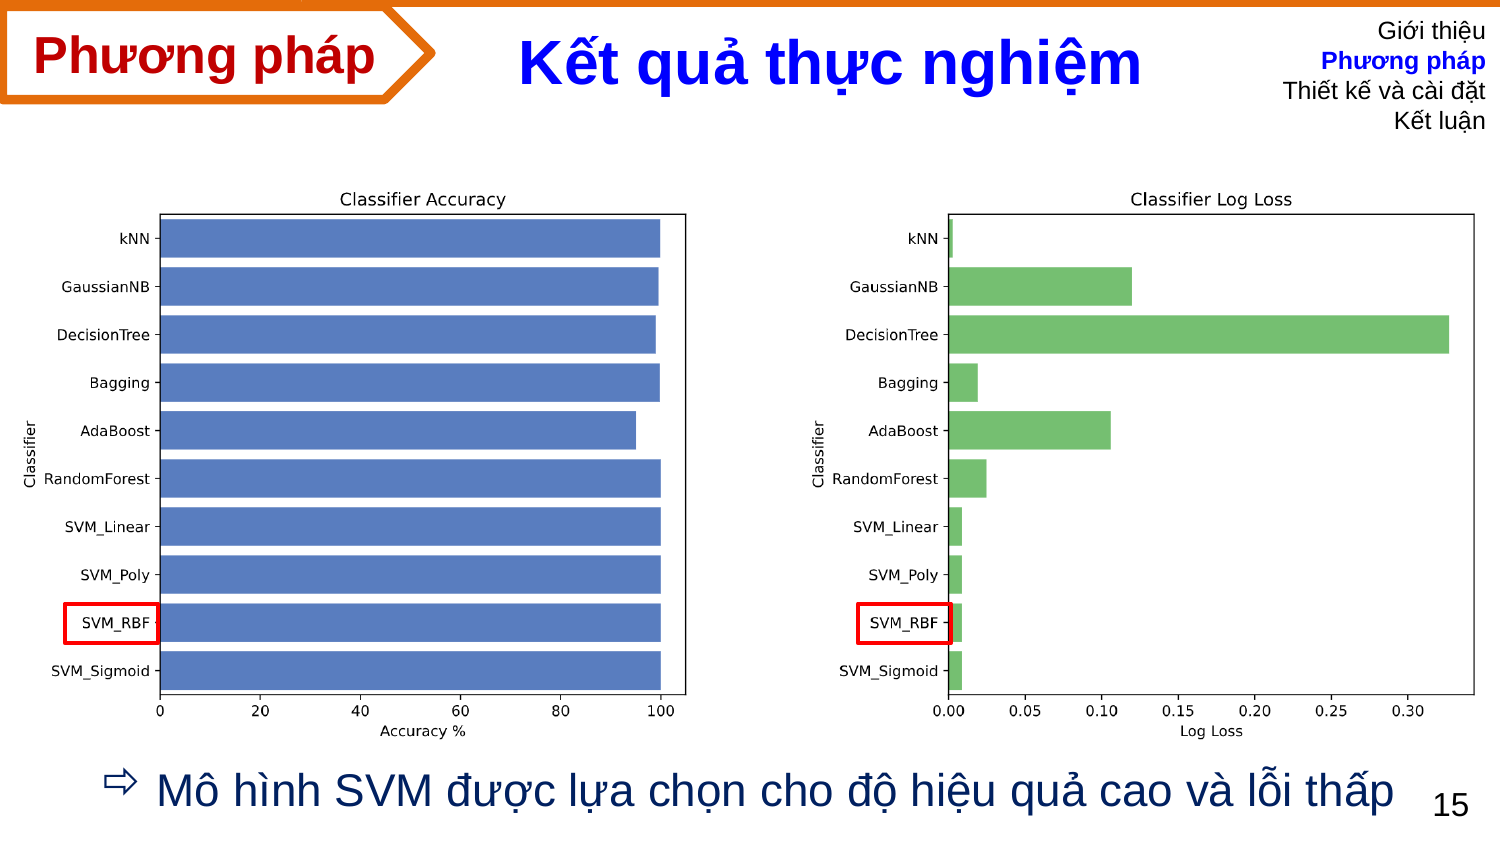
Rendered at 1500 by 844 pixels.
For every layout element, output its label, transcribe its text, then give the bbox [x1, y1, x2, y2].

text_box Giới thiệu Phương pháp Thiết kế và cài đặt Kết luận [1246, 14, 1500, 142]
text_box Kết quả thực nghiệm [485, 15, 1177, 105]
picture [17, 185, 1482, 747]
text_box Phương pháp [0, 15, 434, 102]
text_box Mô hình SVM được lựa chọn cho độ hiệu quả cao và lỗi thấp [85, 755, 1439, 823]
text_box 15 [1417, 776, 1495, 831]
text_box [0, 0, 1500, 8]
